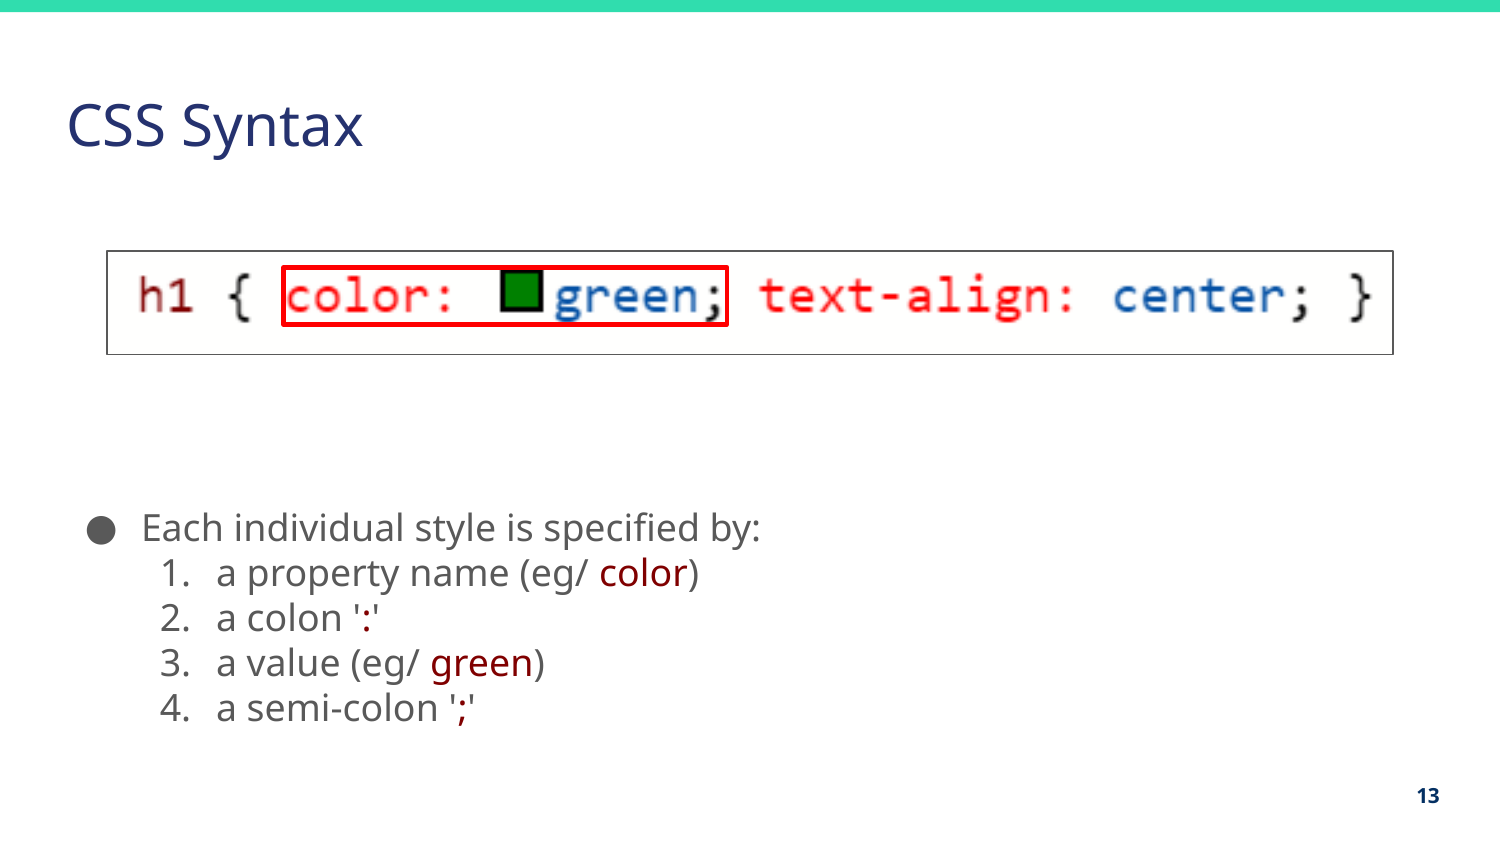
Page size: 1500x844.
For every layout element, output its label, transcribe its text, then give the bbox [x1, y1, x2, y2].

picture [107, 251, 1393, 354]
text_box Each individual style is specified by: a property name (eg/ color) a colon ':' a value (eg/ green) a semi-colon ';' [51, 488, 1489, 744]
title CSS Syntax [51, 72, 1449, 167]
text_box 13 [1364, 764, 1455, 830]
